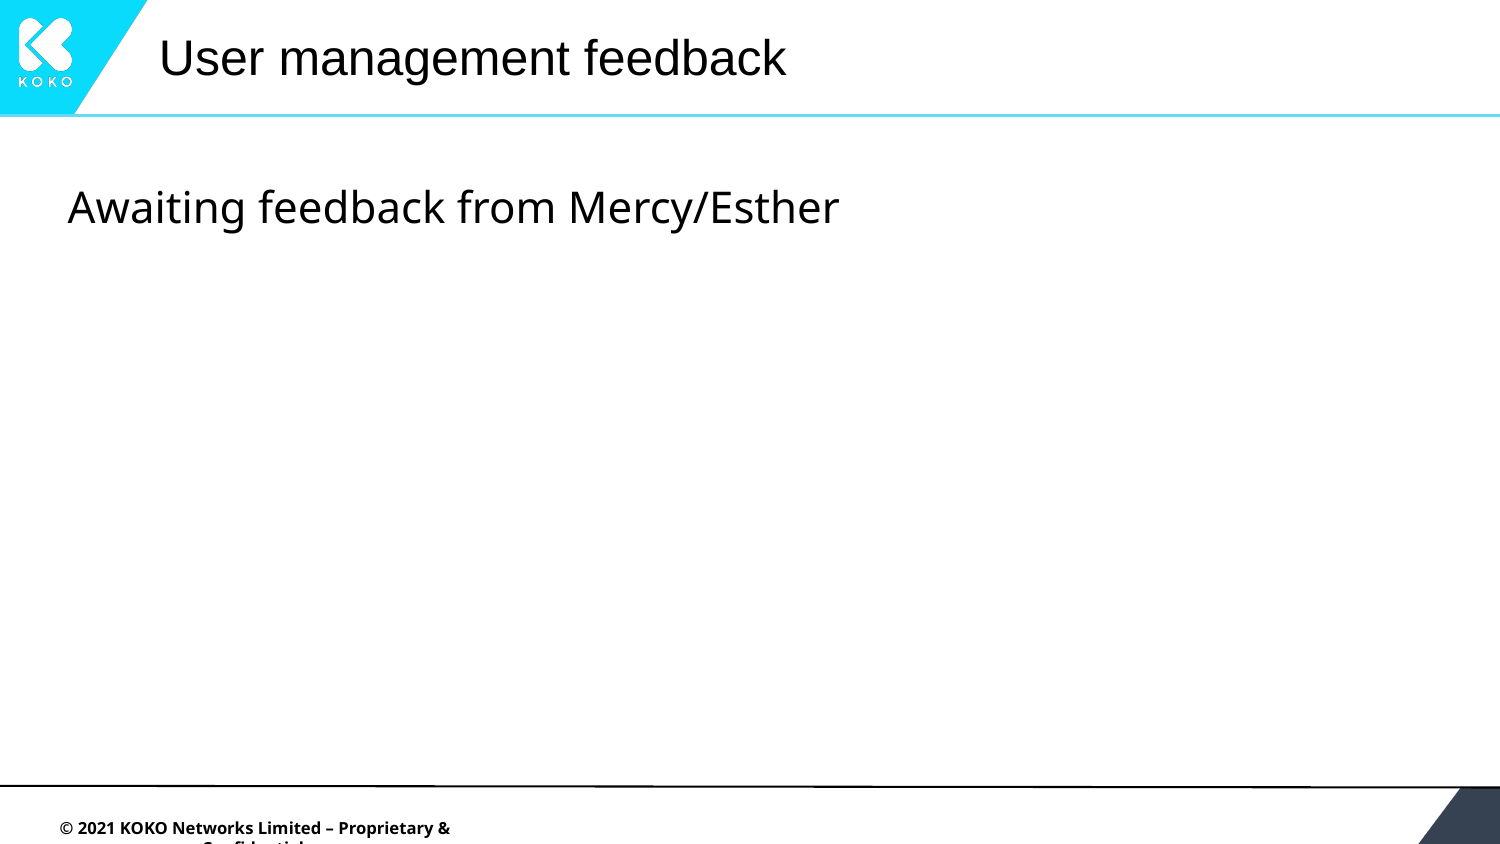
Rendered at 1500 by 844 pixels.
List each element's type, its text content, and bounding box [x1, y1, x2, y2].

title User management feedback [147, 11, 1444, 108]
picture [0, 0, 148, 114]
subtitle Awaiting feedback from Mercy/Esther [56, 163, 1444, 761]
picture [1419, 789, 1500, 844]
